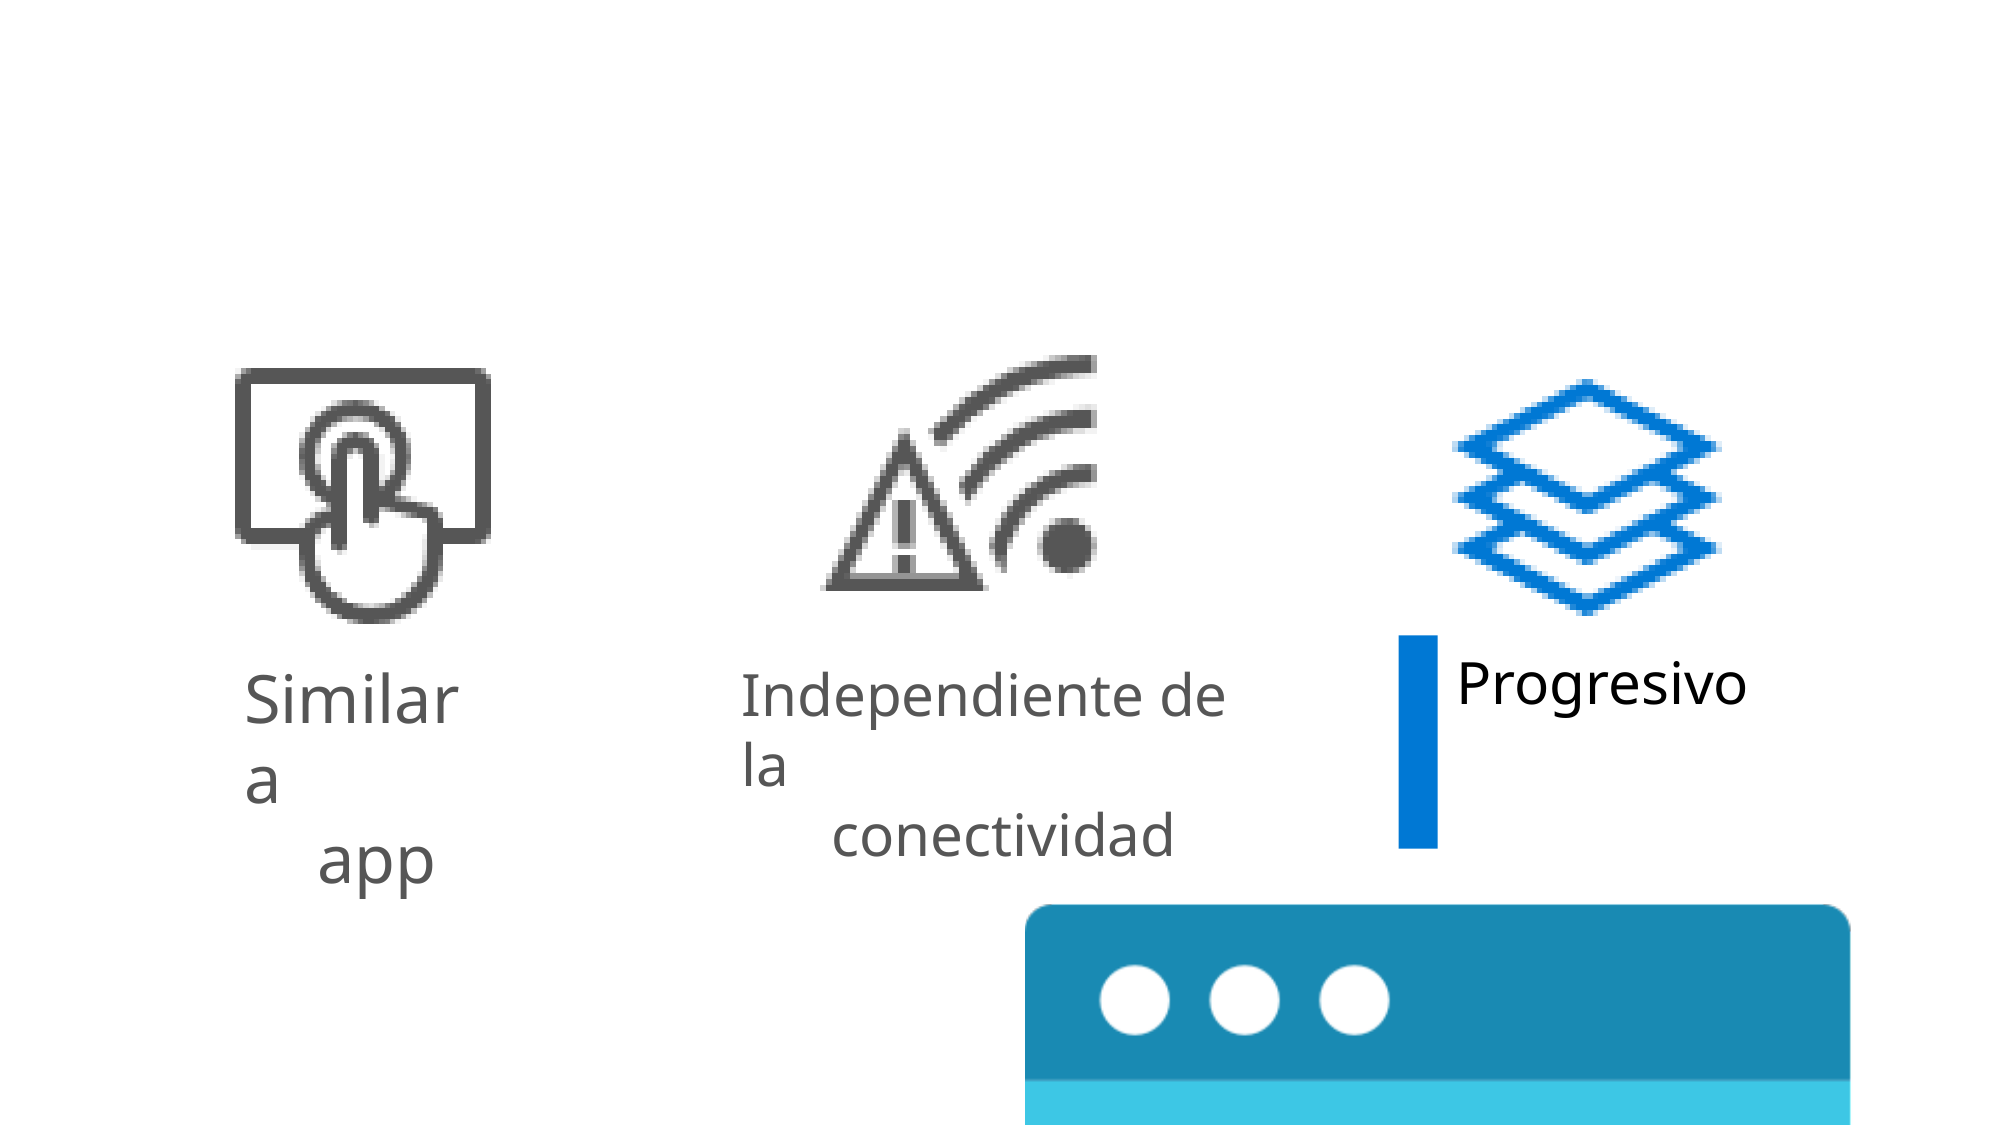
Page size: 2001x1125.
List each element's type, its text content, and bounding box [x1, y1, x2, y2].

text_box Independiente de la conectividad [727, 651, 1297, 876]
picture [1025, 903, 1855, 1125]
text_box Progresivo [1441, 638, 1842, 724]
picture [192, 326, 513, 646]
picture [1407, 312, 1745, 650]
text_box Similar a app [229, 649, 525, 905]
text_box [1398, 634, 1438, 849]
picture [765, 283, 1128, 646]
